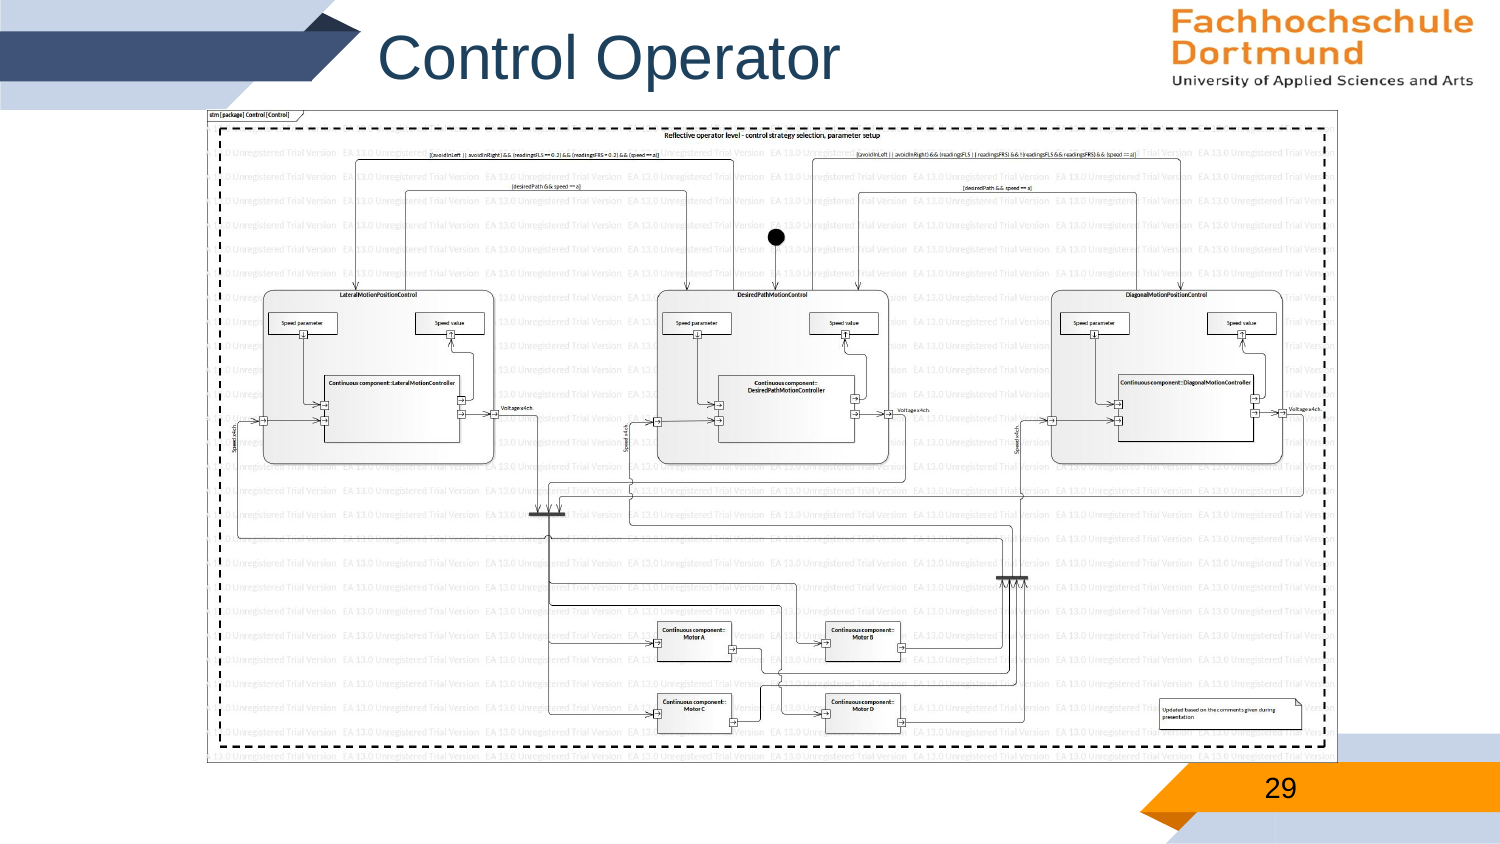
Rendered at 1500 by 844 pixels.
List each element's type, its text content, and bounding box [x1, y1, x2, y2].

picture [1162, 0, 1488, 101]
text_box Control Operator [362, 9, 1157, 100]
picture [206, 109, 1338, 763]
slide_number 29 [1249, 760, 1494, 813]
